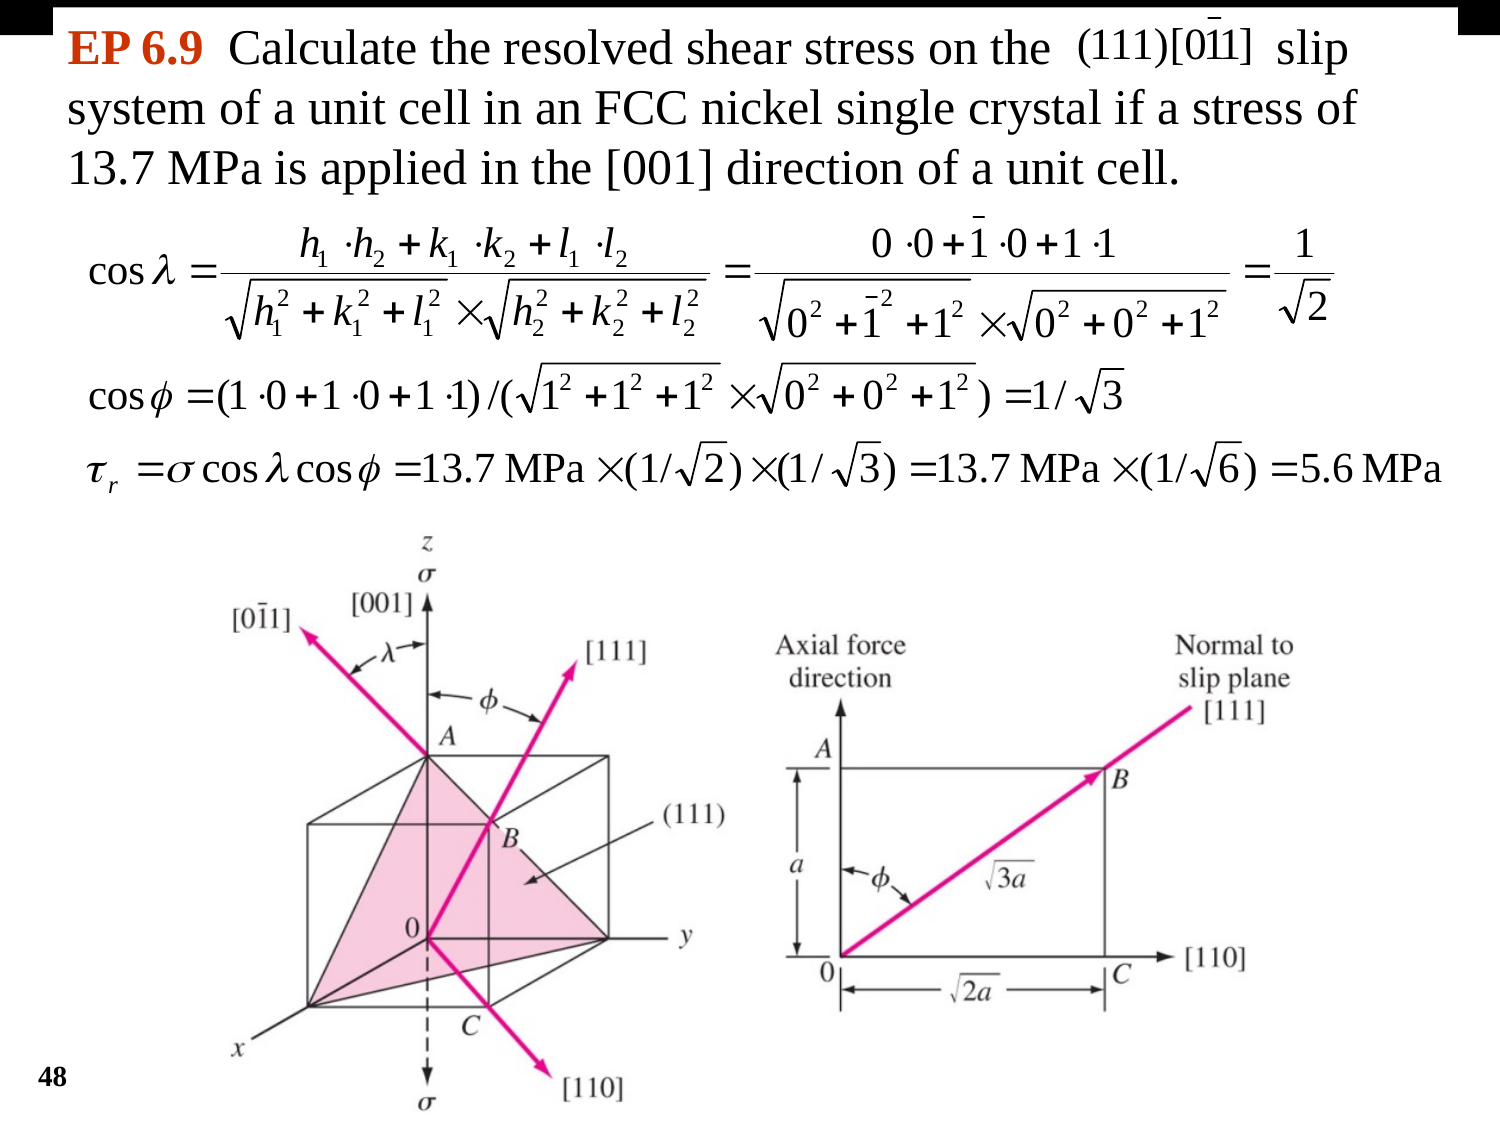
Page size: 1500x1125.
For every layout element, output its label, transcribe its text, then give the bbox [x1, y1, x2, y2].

text_box EP 6.9 Calculate the resolved shear stress on the slip system of a unit cell in an FCC nickel single crystal if a stress of 13.7 MPa is applied in the [001] direction of a unit cell. [53, 7, 1458, 202]
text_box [1070, 6, 1259, 79]
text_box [81, 206, 1453, 503]
slide_number 48 [0, 1049, 83, 1125]
picture [229, 531, 1294, 1118]
